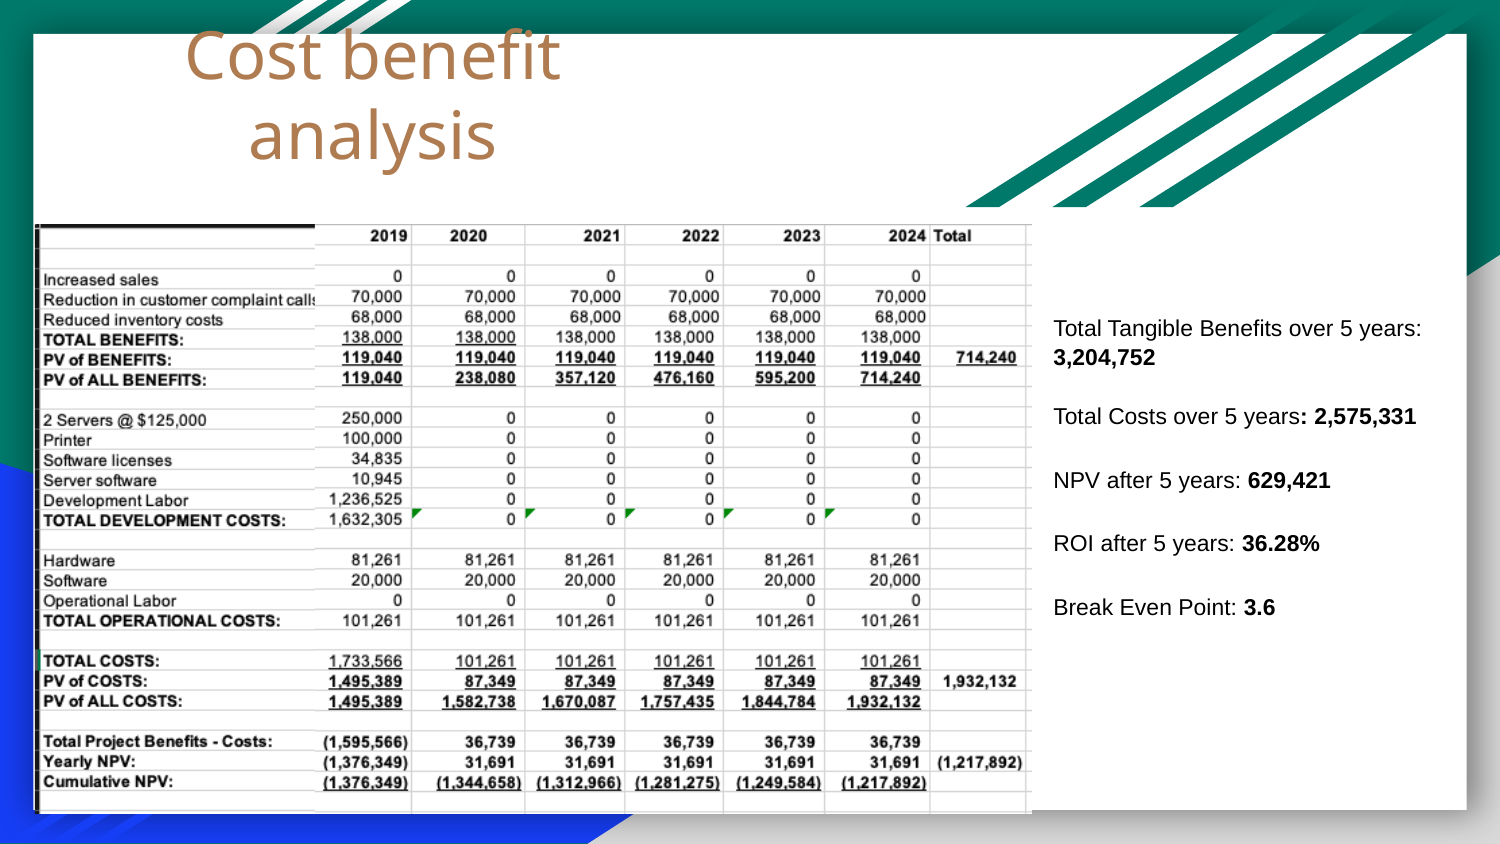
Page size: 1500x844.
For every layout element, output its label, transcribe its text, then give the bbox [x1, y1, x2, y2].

table_cell ROI after 5 years: 36.28% [1038, 512, 1500, 576]
table_cell NPV after 5 years: 629,421 [1038, 449, 1500, 512]
table_cell Break Even Point: 3.6 [1038, 576, 1500, 639]
table_cell Total Costs over 5 years: 2,575,331 [1038, 385, 1500, 449]
table_header Total Tangible Benefits over 5 years: 3,204,752 [1038, 297, 1500, 385]
title Cost benefit analysis [37, 36, 710, 150]
picture [34, 224, 1033, 815]
